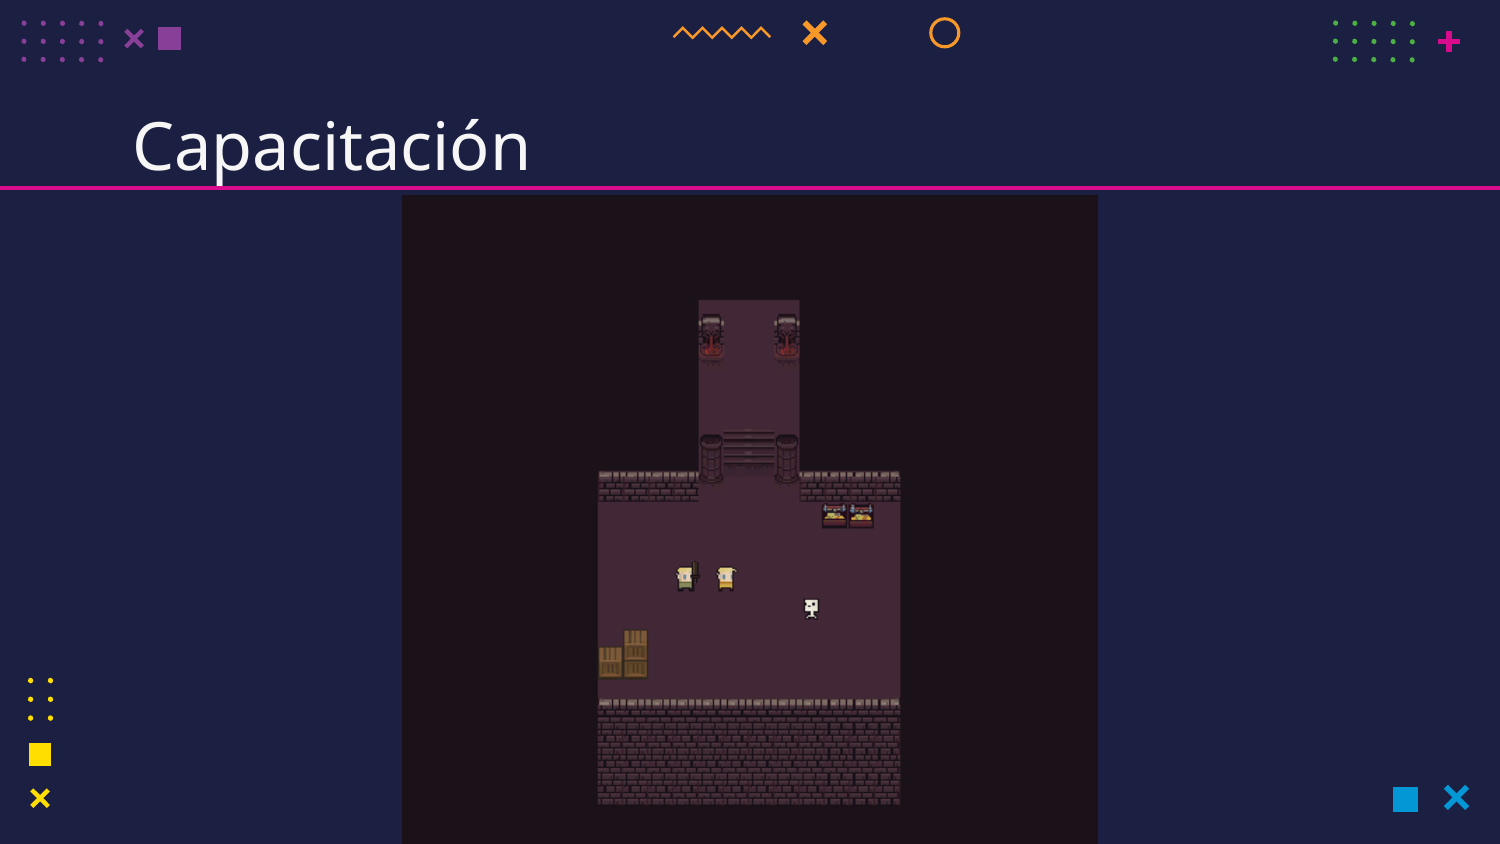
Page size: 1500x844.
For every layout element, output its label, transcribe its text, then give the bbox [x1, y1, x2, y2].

title Capacitación [116, 88, 1383, 183]
picture [401, 194, 1099, 844]
